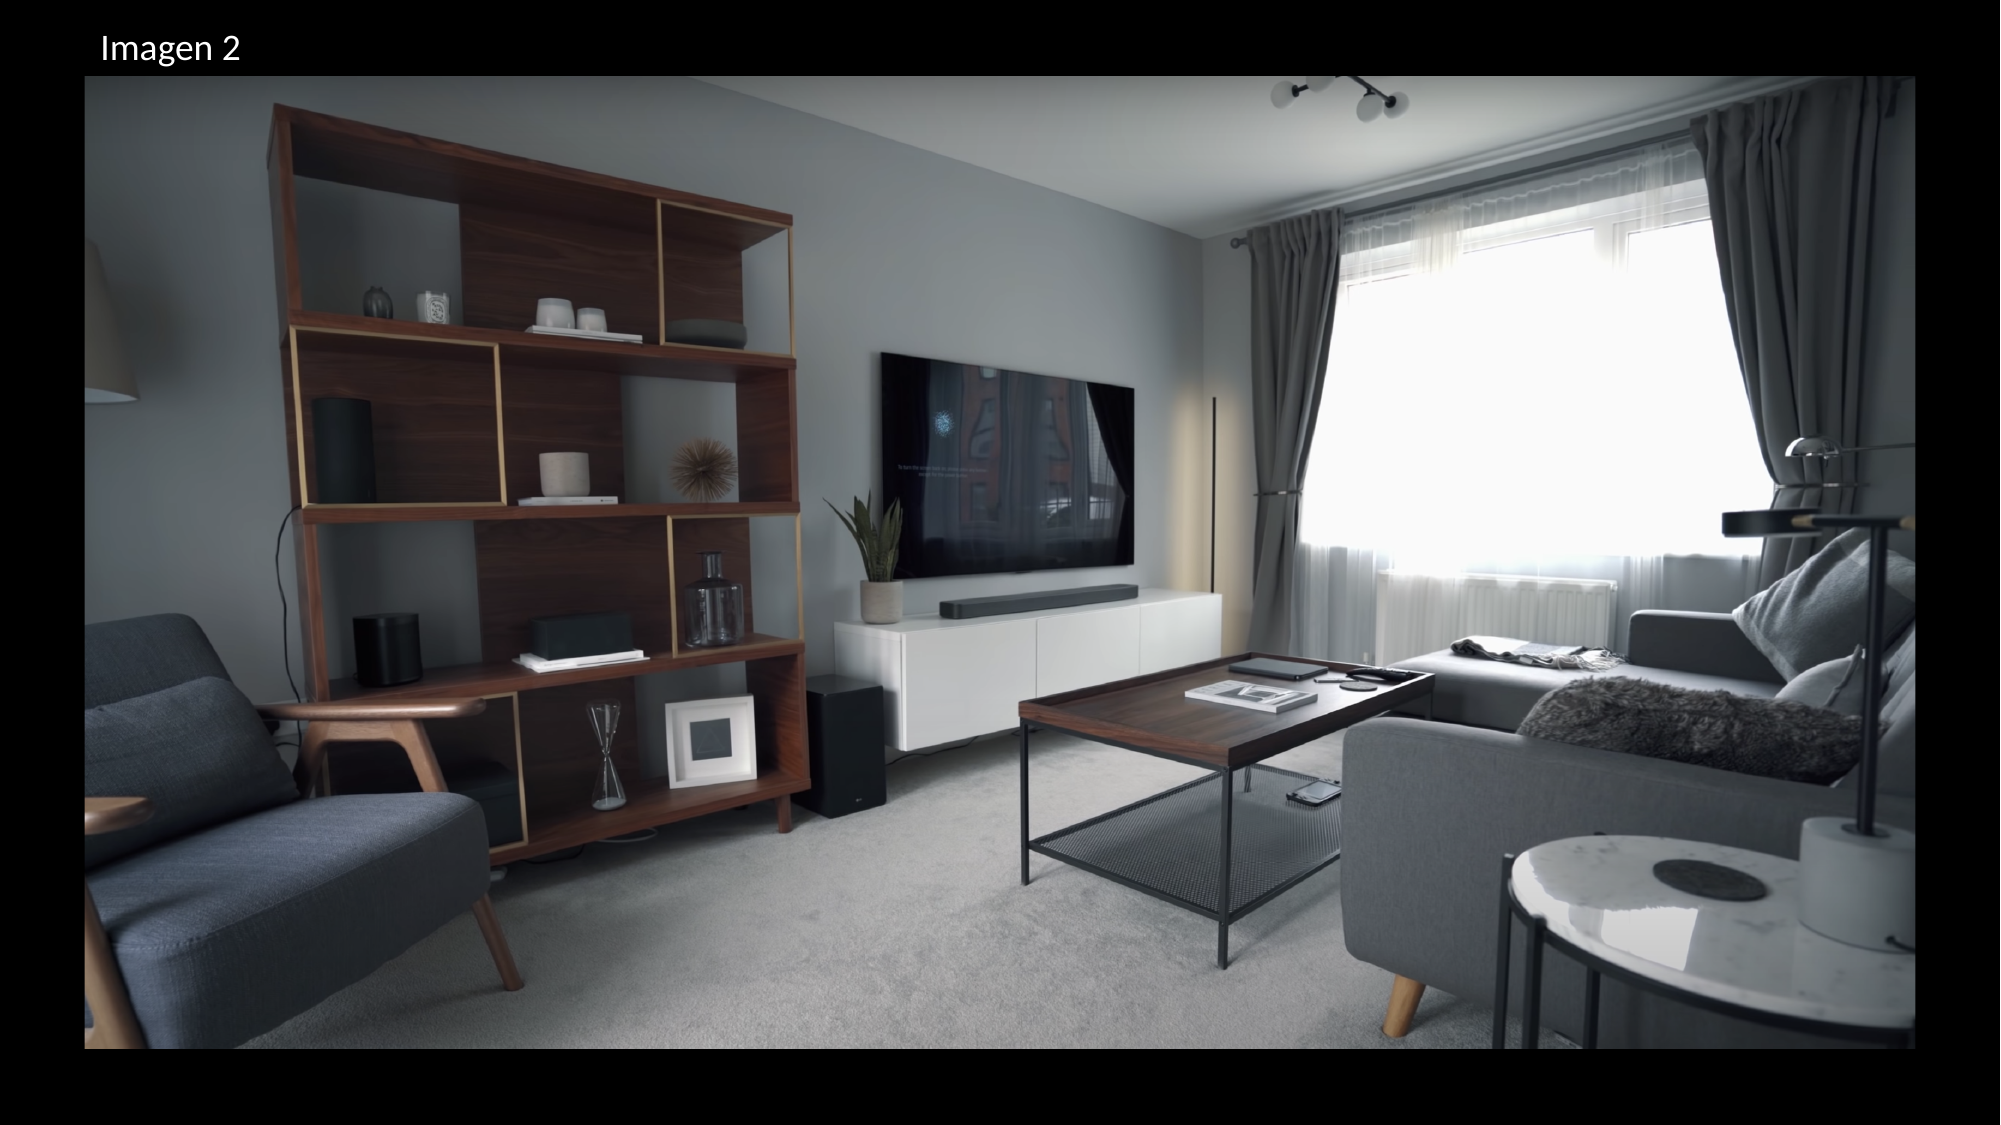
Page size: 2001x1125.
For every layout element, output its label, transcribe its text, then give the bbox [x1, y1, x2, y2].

picture [84, 76, 1916, 1049]
text_box Imagen 2 [85, 15, 257, 76]
